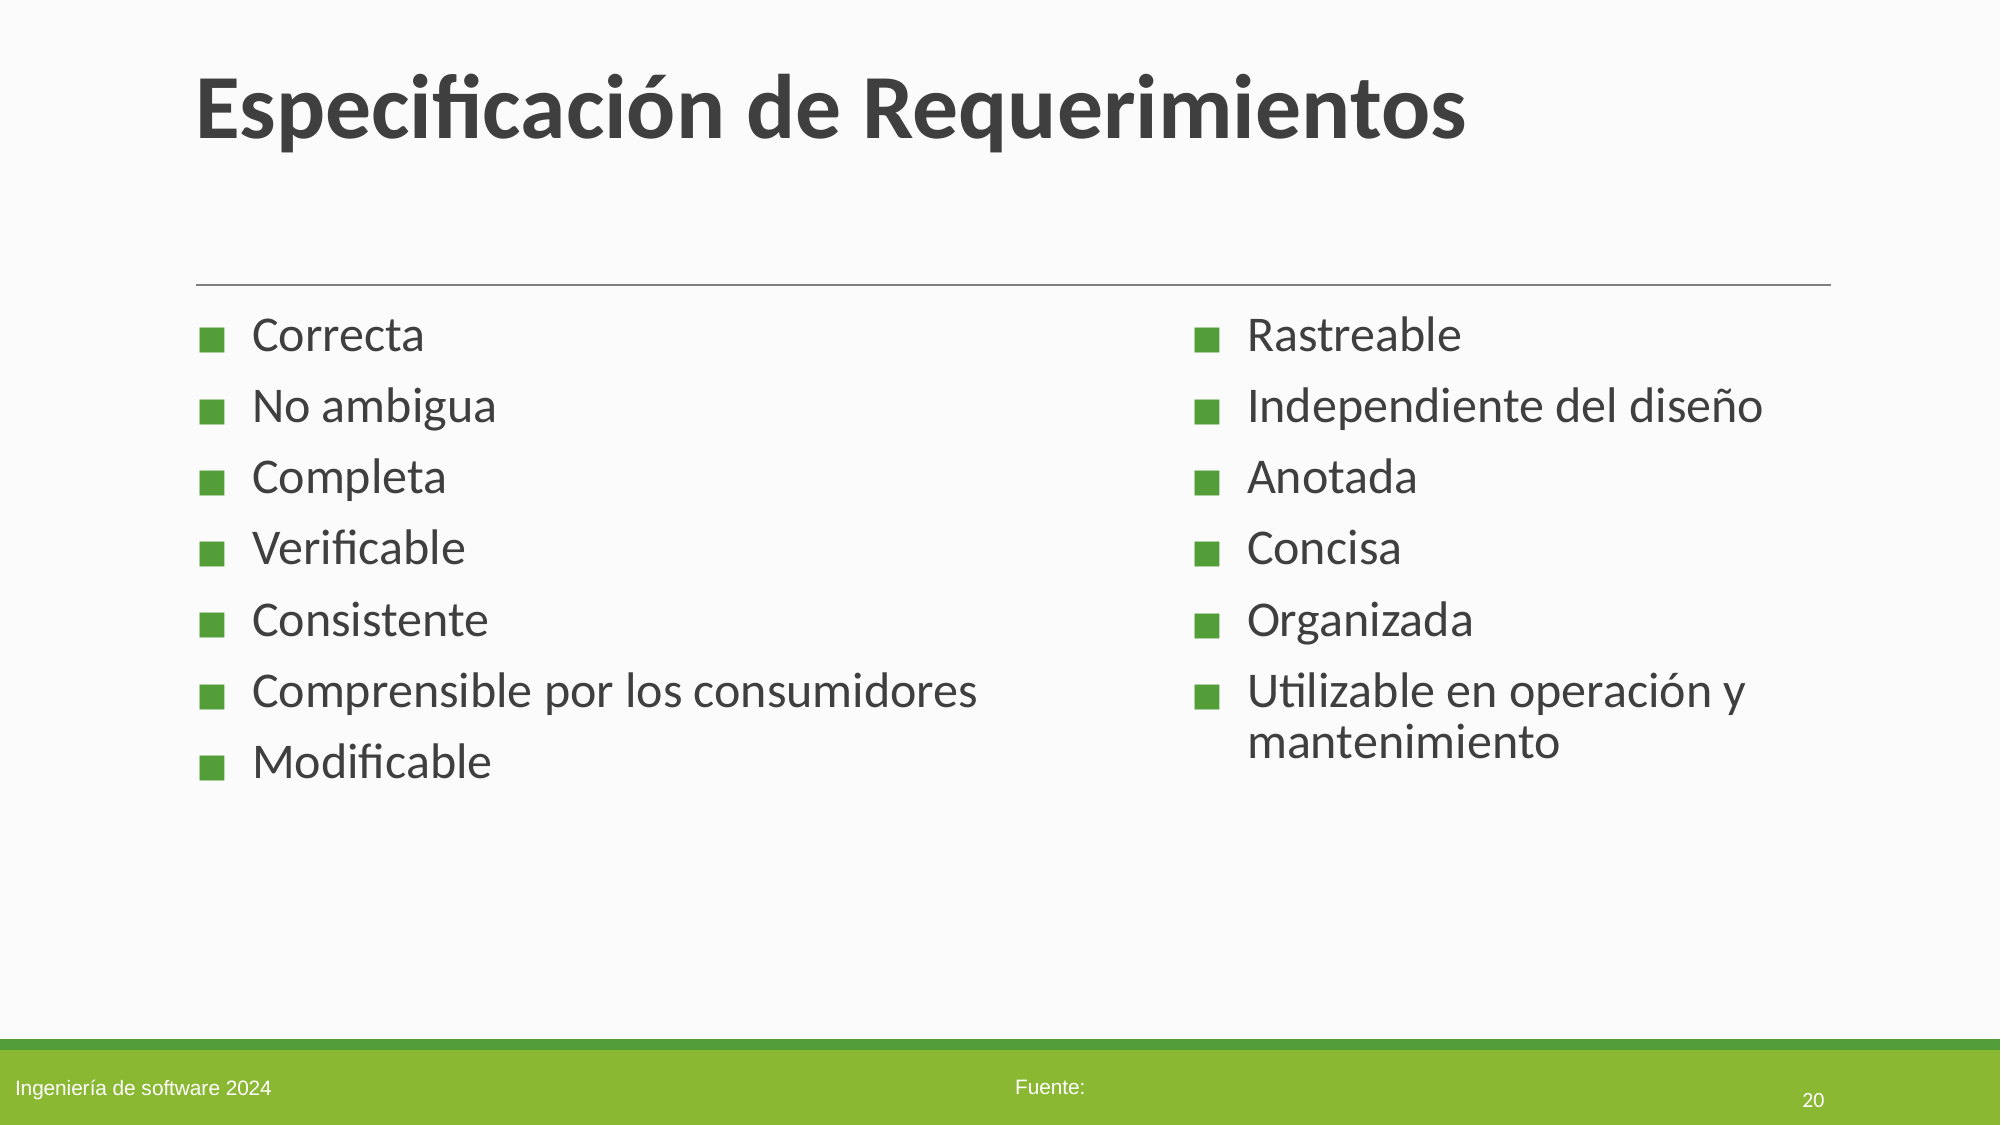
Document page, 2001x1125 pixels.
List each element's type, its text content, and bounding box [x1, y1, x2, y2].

list Rastreable Independiente del diseño Anotada Concisa Organizada Utilizable en operación y mantenimiento [1175, 302, 2000, 1046]
list Correcta No ambigua Completa Verificable Consistente Comprensible por los consumidores Modificable [180, 302, 1175, 963]
slide_number 20 [1624, 1059, 1840, 1120]
title Especificación de Requerimientos [180, 47, 1830, 285]
